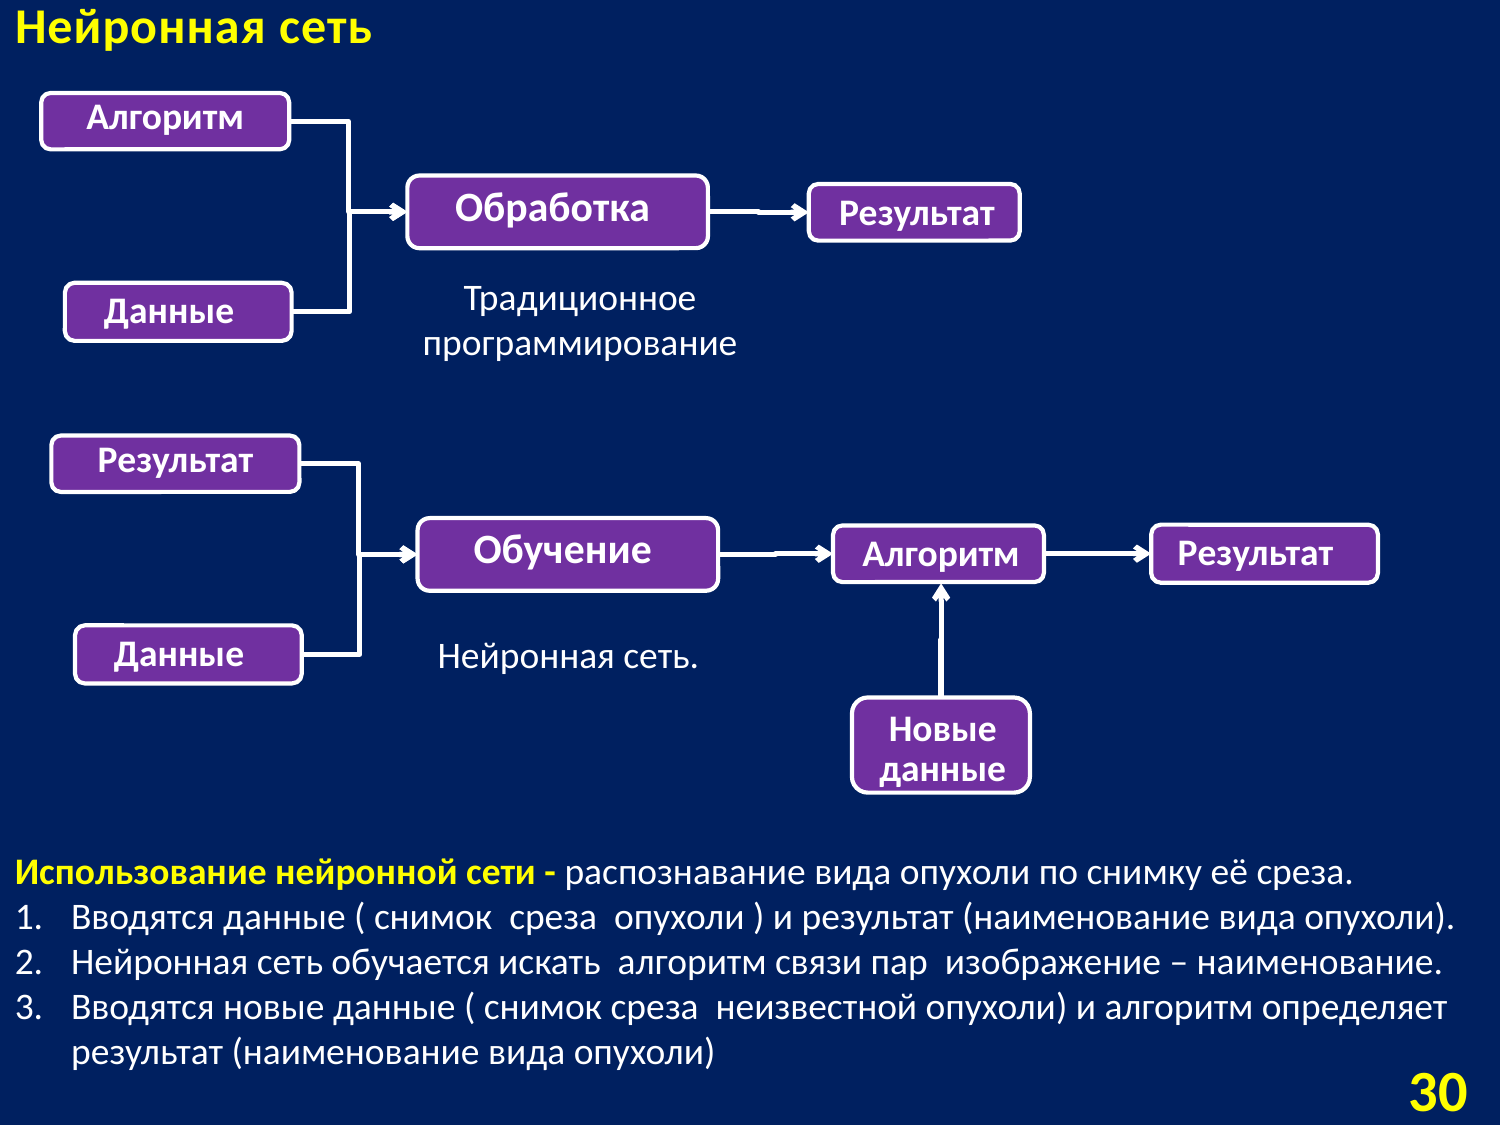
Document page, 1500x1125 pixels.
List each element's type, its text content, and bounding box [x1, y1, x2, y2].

text_box Традиционное программирование [407, 265, 754, 371]
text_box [299, 463, 418, 555]
title Нейронная сеть [0, 1, 479, 61]
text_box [423, 517, 719, 591]
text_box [40, 89, 290, 150]
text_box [798, 183, 1036, 243]
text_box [301, 566, 418, 655]
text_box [851, 697, 1031, 793]
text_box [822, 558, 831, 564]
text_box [414, 175, 709, 249]
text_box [51, 432, 300, 493]
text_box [291, 223, 408, 313]
text_box Нейронная сеть. [422, 623, 719, 684]
text_box 30 [1316, 1080, 1483, 1118]
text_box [288, 120, 408, 212]
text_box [822, 525, 1060, 584]
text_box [74, 625, 302, 684]
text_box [1150, 524, 1379, 583]
text_box Использование нейронной сети - распознавание вида опухоли по снимку её среза. Вводятся данные ( снимок среза опухоли ) и результат (наименование вида опухоли). Нейронная сеть обучается искать алгоритм связи пар изображение – наименование. Вводятся новые данные ( снимок среза неизвестной опухоли) и алгоритм определяет результат (наименование вида опухоли) [0, 839, 1500, 1080]
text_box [64, 282, 292, 342]
